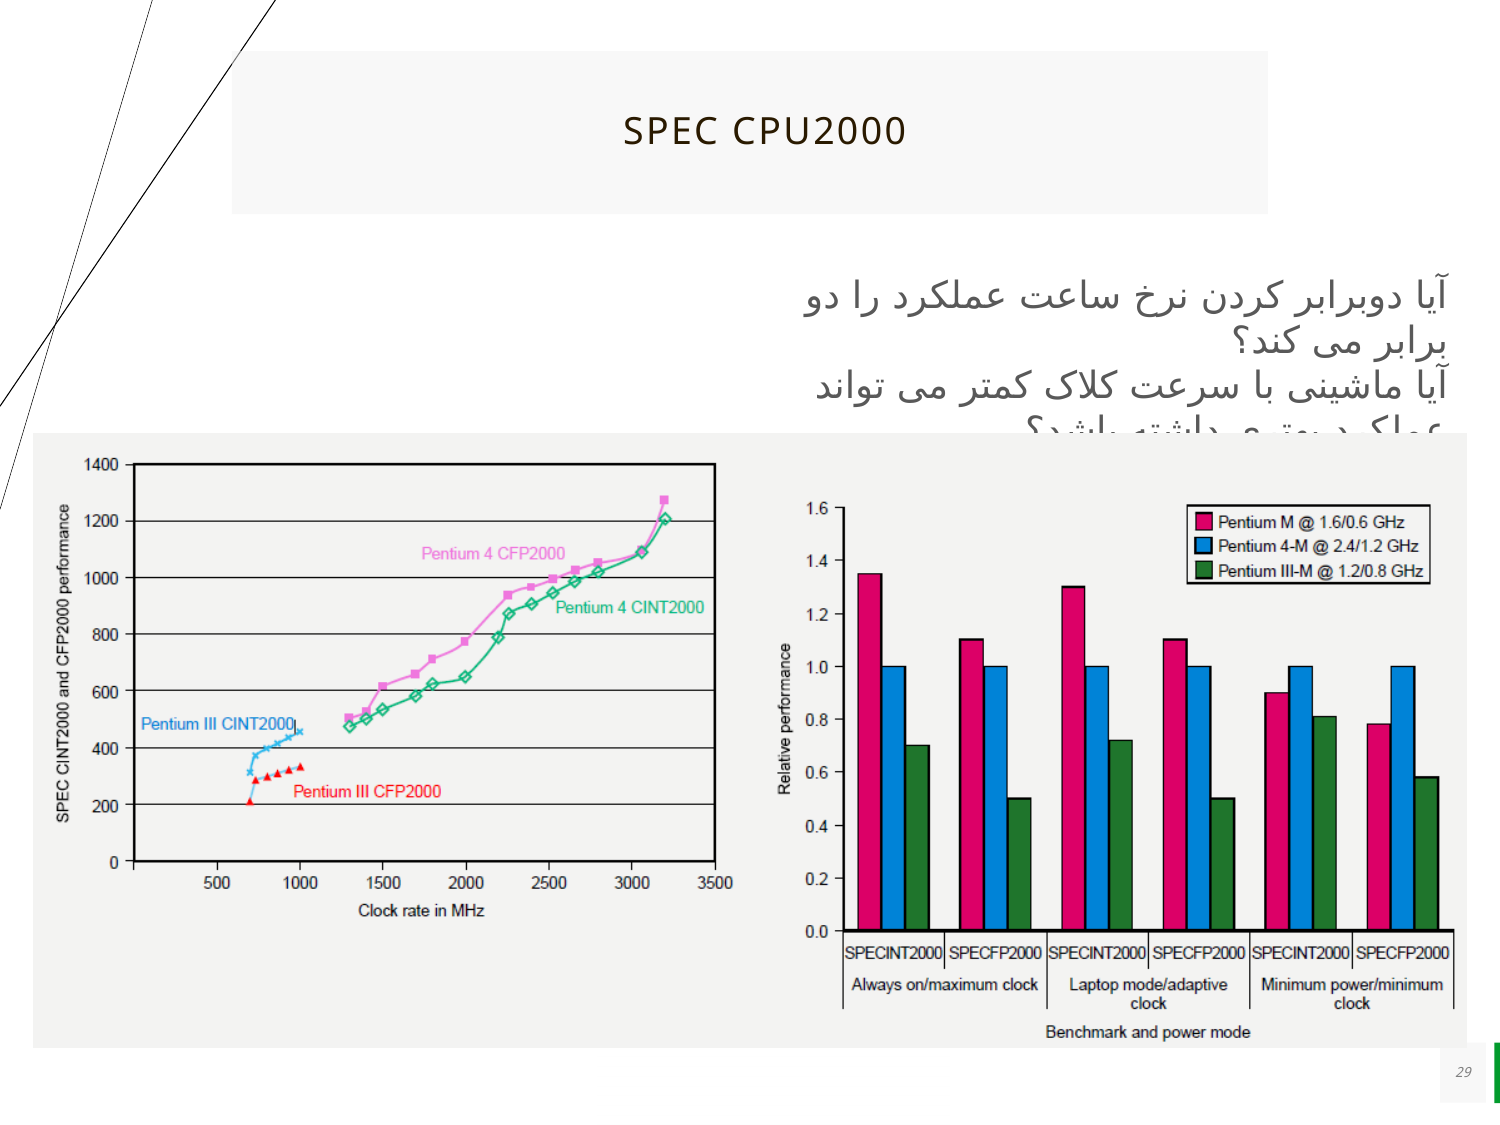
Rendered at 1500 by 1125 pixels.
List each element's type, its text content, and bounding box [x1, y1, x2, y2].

text_box آیا دوبرابر کردن نرخ ساعت عملکرد را دو برابر می کند؟ آیا ماشینی با سرعت کلاک کمتر می تواند عملکرد بهتری داشته باشد؟ [712, 263, 1463, 433]
title SPEC CPU2000 [231, 51, 1268, 215]
picture [33, 433, 1467, 1125]
slide_number 29 [1440, 1042, 1486, 1103]
